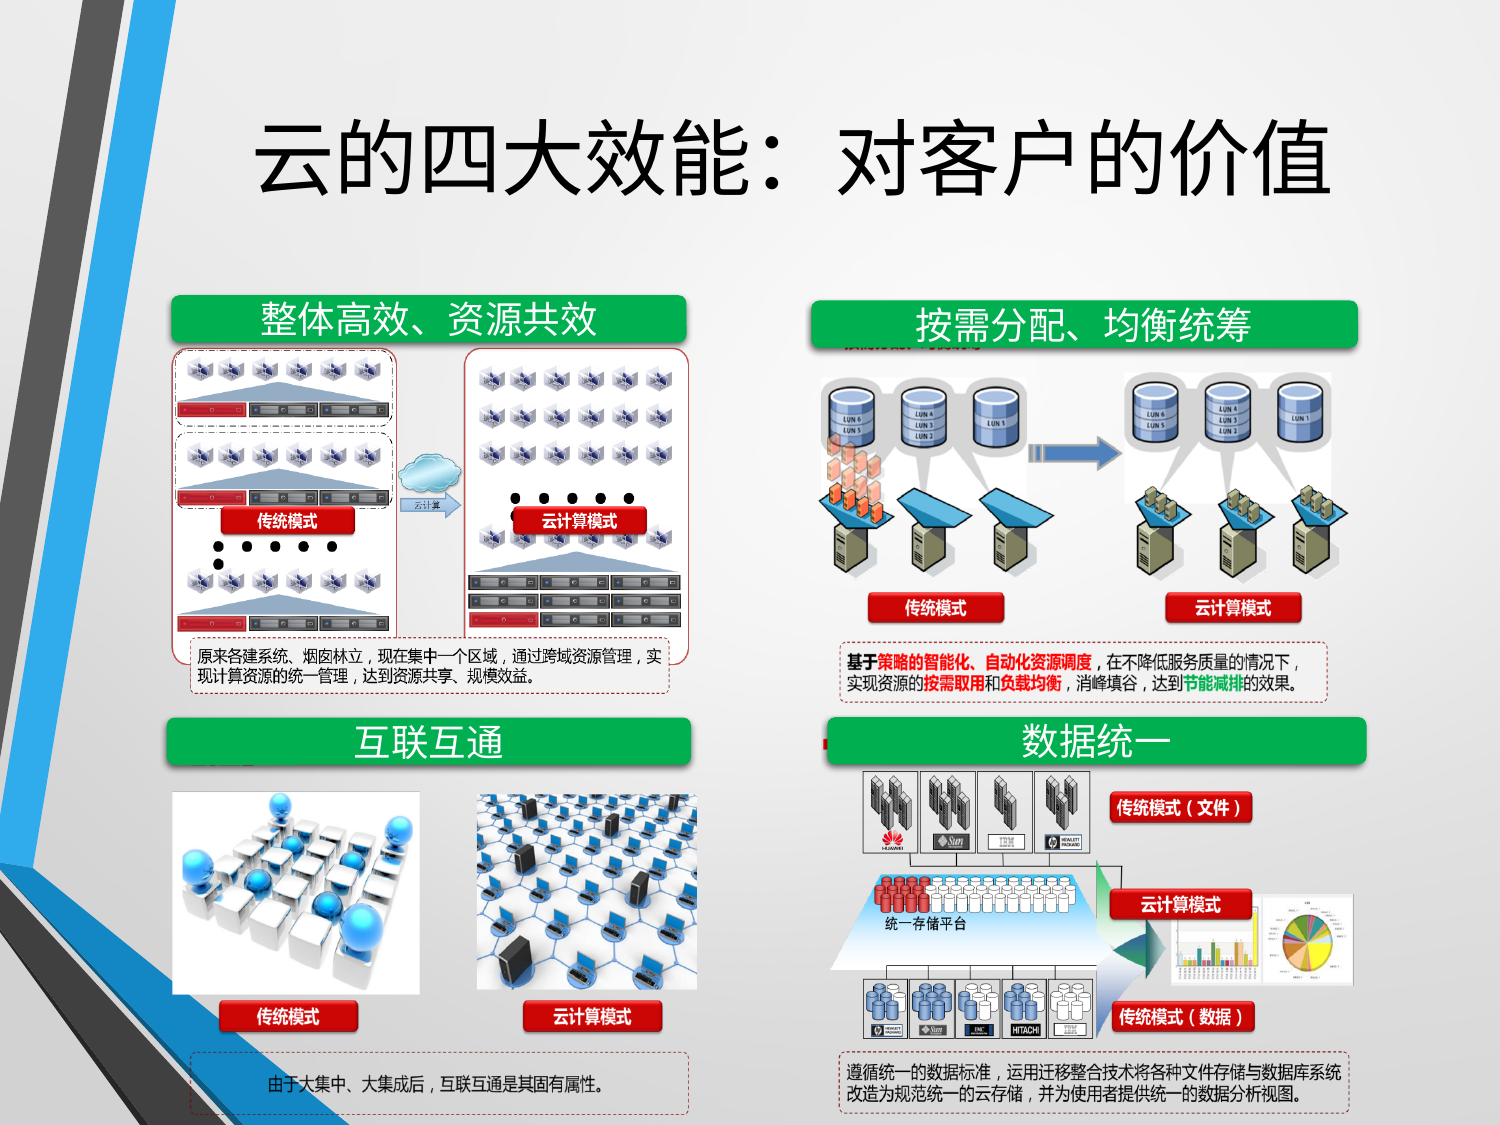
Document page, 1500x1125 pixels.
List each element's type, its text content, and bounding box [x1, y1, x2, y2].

text_box 整体高效、资源共效 [171, 295, 687, 318]
picture [169, 318, 689, 695]
text_box 互联互通 [166, 717, 692, 740]
text_box 按需分配、均衡统筹 [811, 300, 1359, 346]
picture [160, 740, 697, 1115]
picture [813, 728, 1378, 1115]
title 云的四大效能：对客户的价值 [161, 75, 1425, 238]
text_box 数据统一 [827, 717, 1367, 728]
picture [814, 325, 1355, 704]
